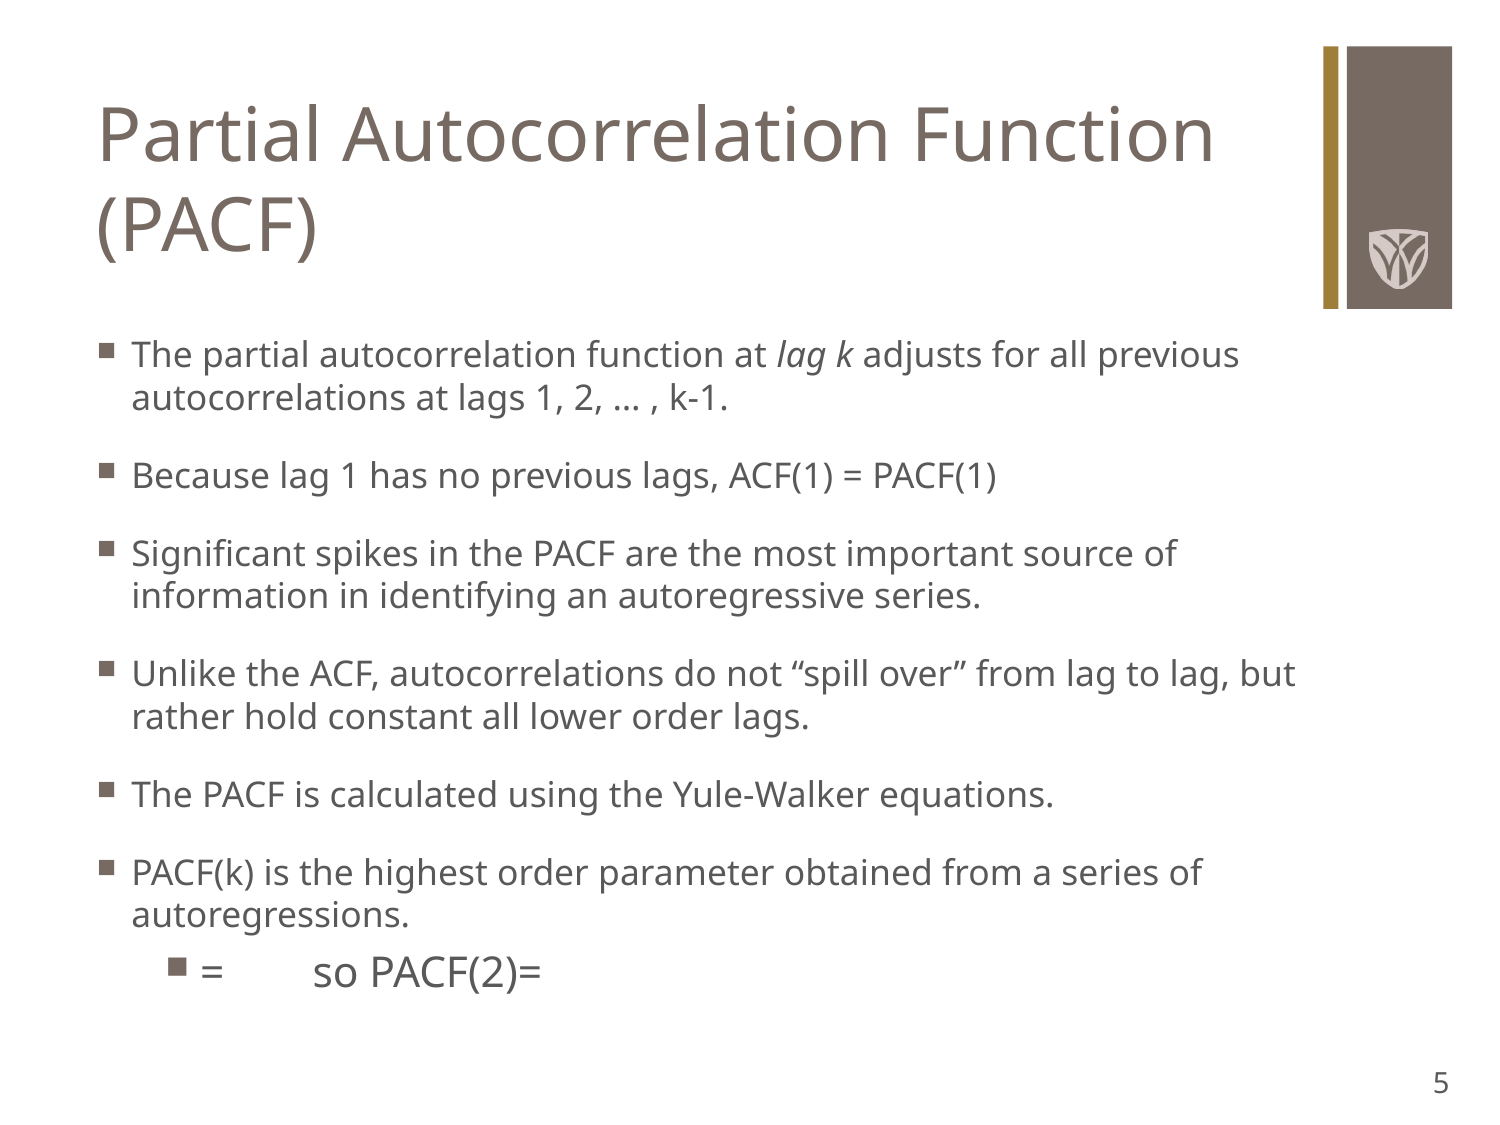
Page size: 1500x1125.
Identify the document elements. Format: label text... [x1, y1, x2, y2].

slide_number 5 [1373, 1054, 1465, 1115]
title Partial Autocorrelation Function (PACF) [81, 79, 1322, 263]
